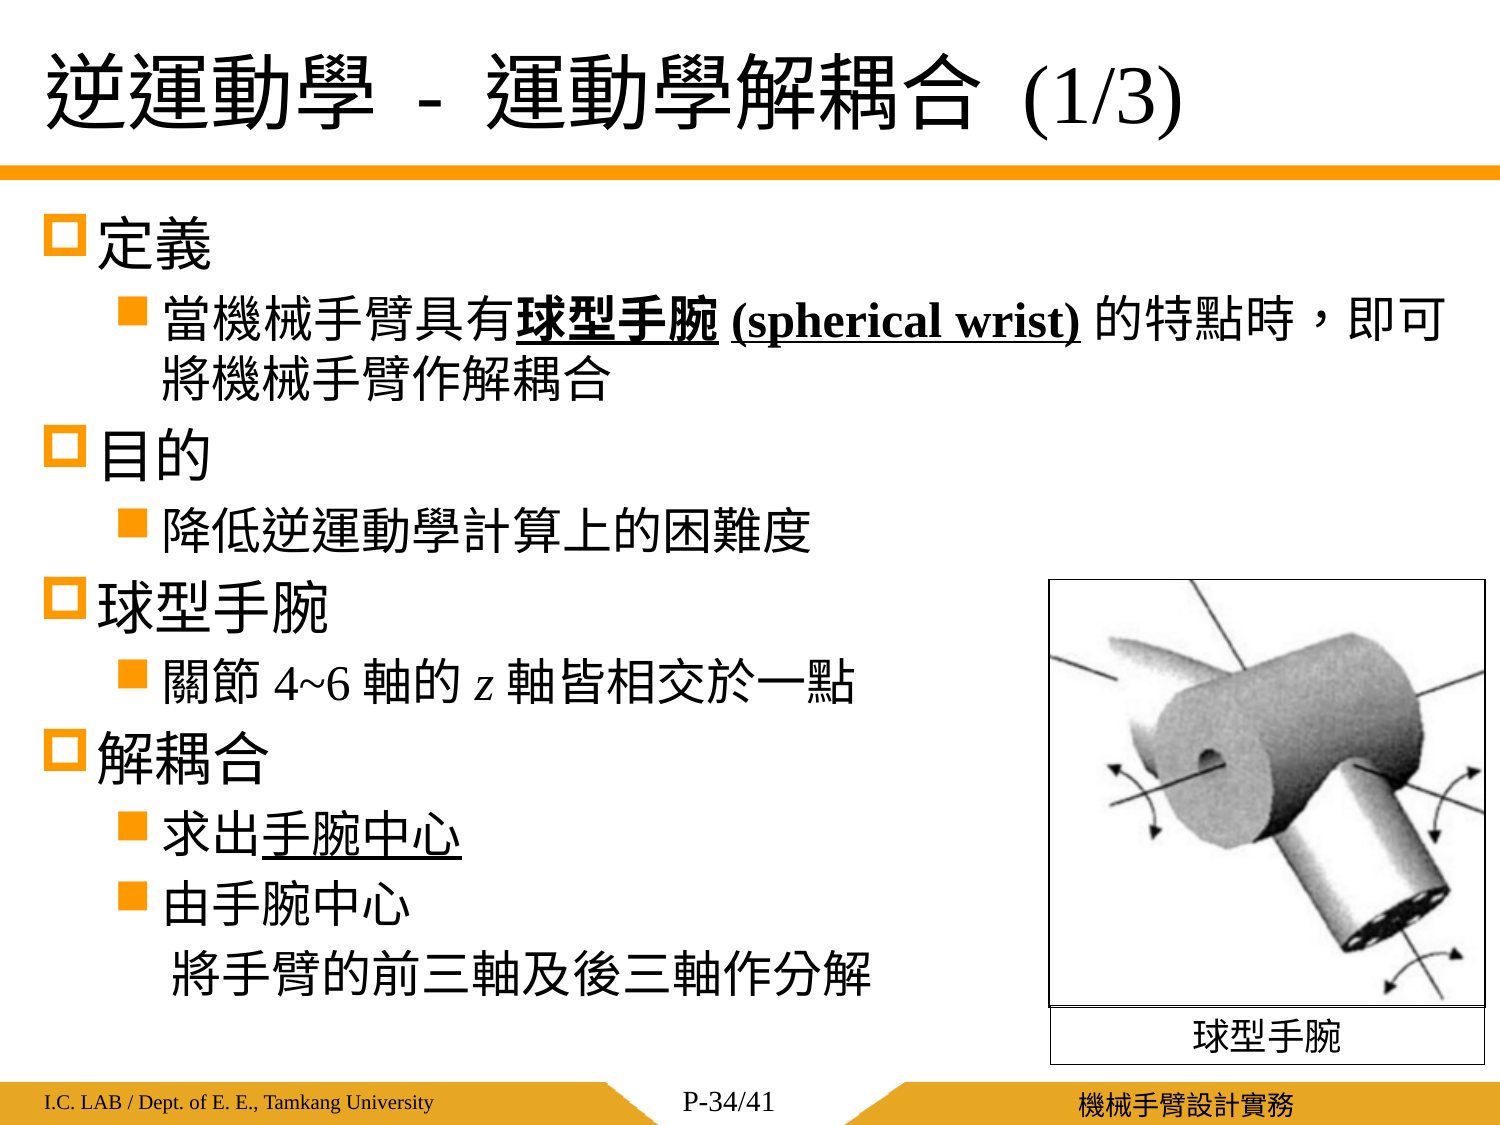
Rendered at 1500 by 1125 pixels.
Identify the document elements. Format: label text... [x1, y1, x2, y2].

list 定義 當機械手臂具有球型手腕(spherical wrist)的特點時，即可將機械手臂作解耦合 目的 降低逆運動學計算上的困難度 球型手腕 關節4~6軸的z軸皆相交於一點 解耦合 求出手腕中心 由手腕中心 將手臂的前三軸及後三軸作分解 [24, 199, 1463, 1075]
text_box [1049, 580, 1485, 1067]
picture [842, 1082, 1500, 1125]
picture [0, 1082, 658, 1125]
title 逆運動學 - 運動學解耦合 (1/3) [29, 18, 1460, 161]
